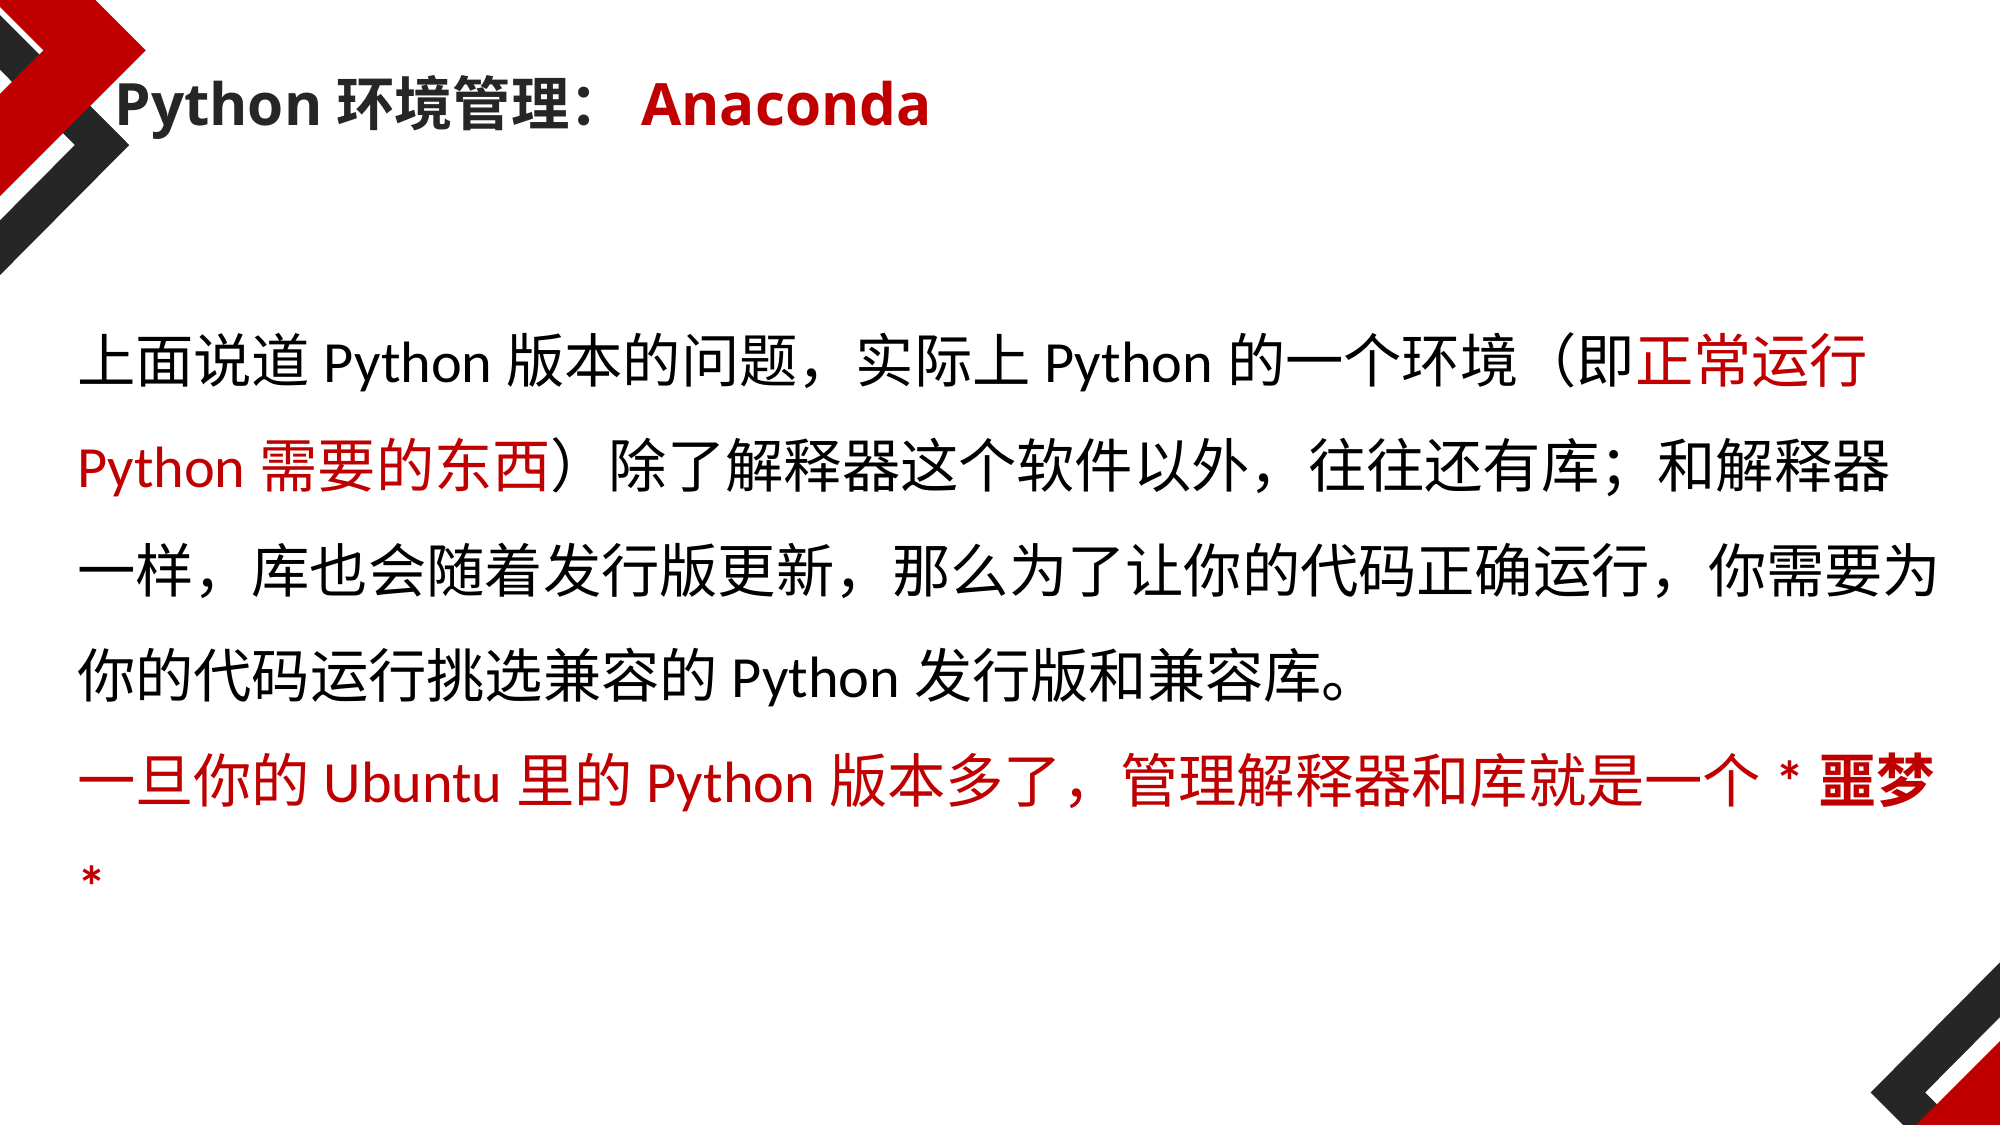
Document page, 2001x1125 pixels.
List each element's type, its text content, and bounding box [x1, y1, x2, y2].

text_box 上面说道Python版本的问题，实际上Python的一个环境（即正常运行Python需要的东西）除了解释器这个软件以外，往往还有库；和解释器一样，库也会随着发行版更新，那么为了让你的代码正确运行，你需要为你的代码运行挑选兼容的Python发行版和兼容库。 一旦你的Ubuntu里的Python版本多了，管理解释器和库就是一个*噩梦* [62, 282, 1959, 927]
text_box Python环境管理：Anaconda [146, 59, 947, 145]
text_box [1869, 960, 2000, 1125]
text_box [0, 0, 146, 276]
text_box [1914, 1039, 2000, 1125]
